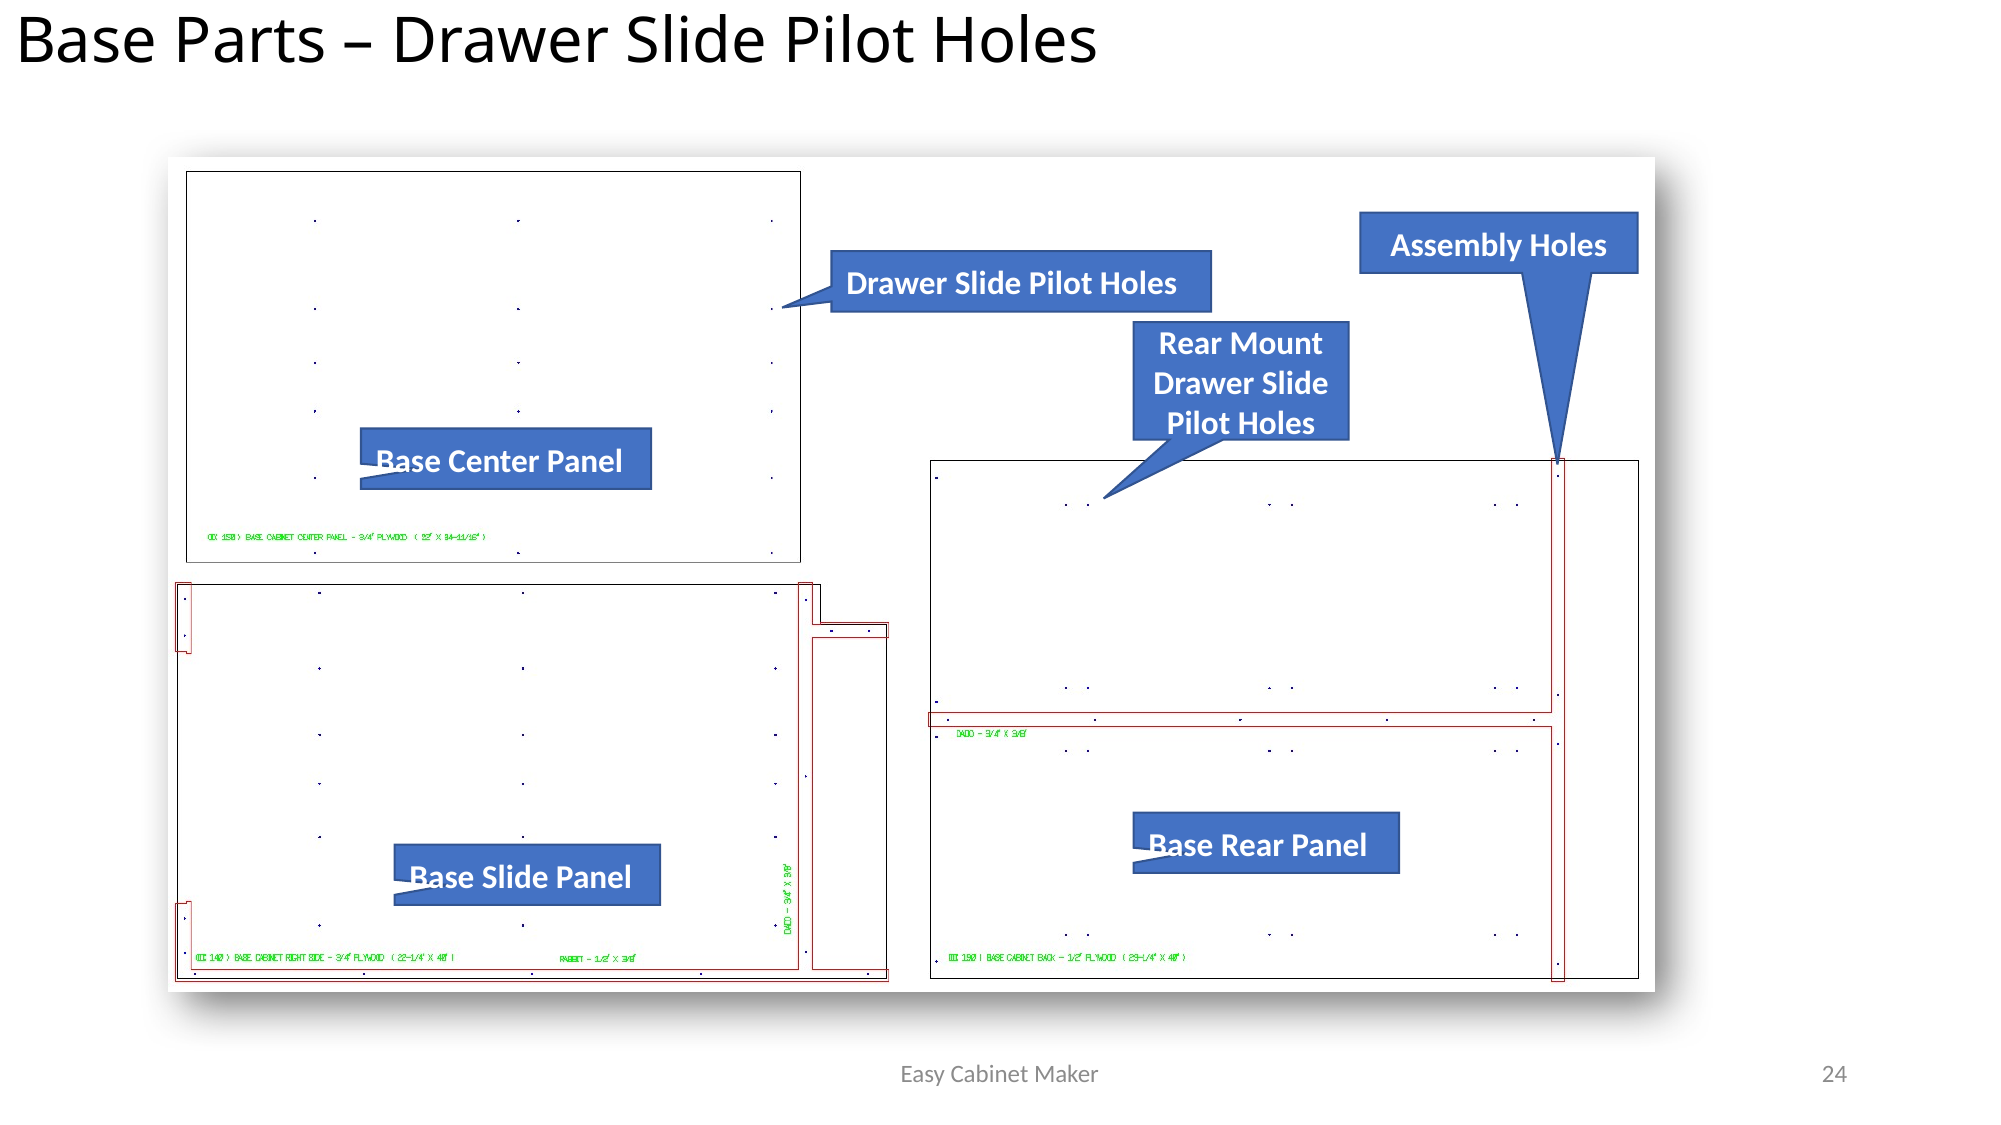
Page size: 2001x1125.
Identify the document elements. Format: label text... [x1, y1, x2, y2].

slide_number 24 [1412, 1042, 1863, 1103]
picture [168, 157, 1655, 992]
title Base Parts – Drawer Slide Pilot Holes [0, 0, 1725, 84]
footer Easy Cabinet Maker [662, 1042, 1338, 1103]
